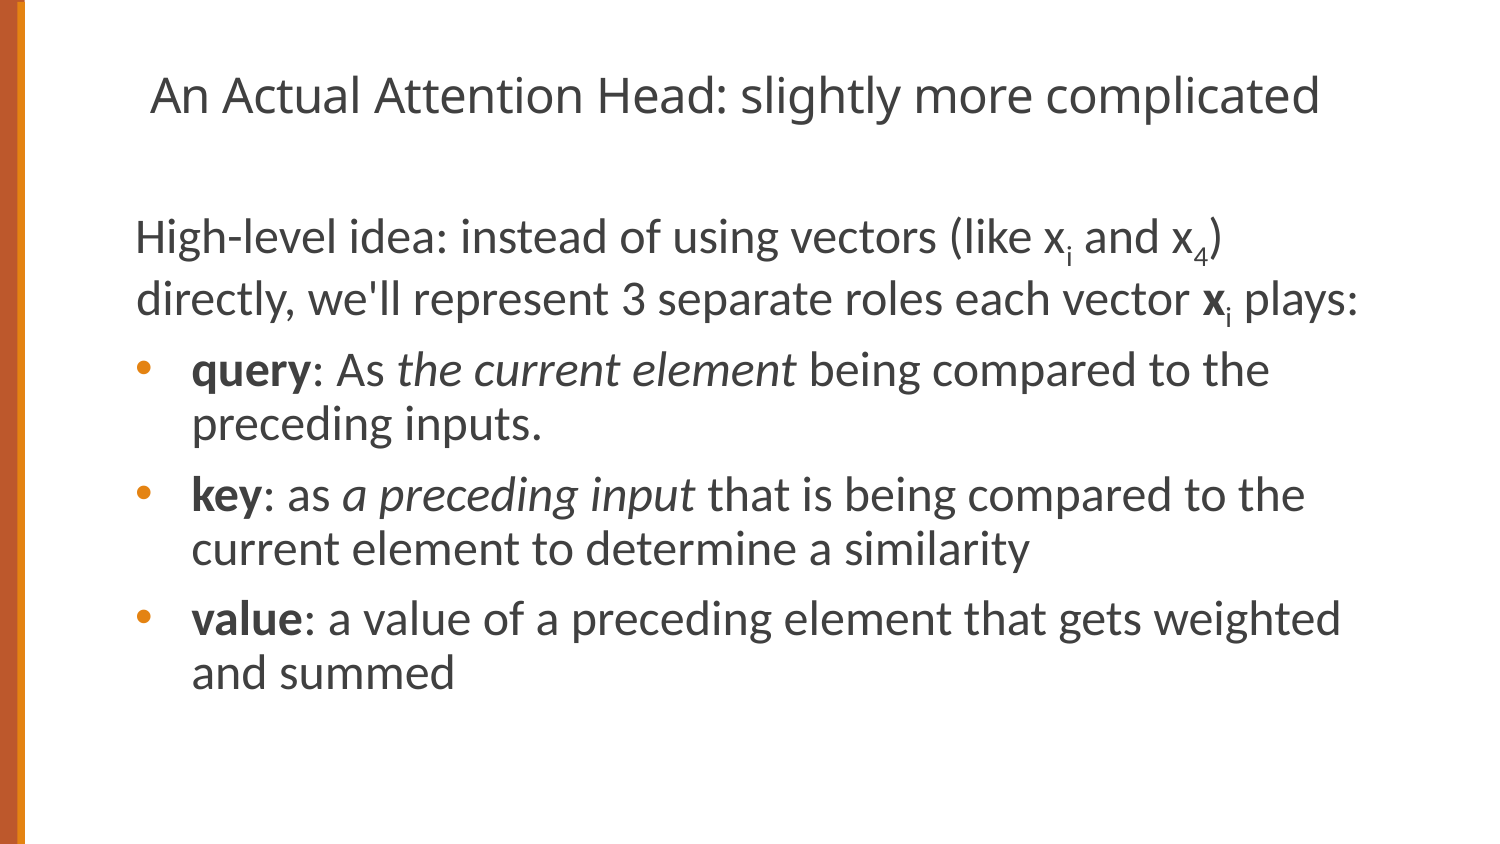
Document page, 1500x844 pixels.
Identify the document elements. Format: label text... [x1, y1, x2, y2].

title An Actual Attention Head: slightly more complicated [135, 19, 1373, 132]
list High-level idea: instead of using vectors (like xi and x4) directly, we'll represent 3 separate roles each vector xi plays: query: As the current element being compared to the preceding inputs. key: as a preceding input that is being compared to the current element to determine a similarity value: a value of a preceding element that gets weighted and summed [135, 196, 1373, 760]
